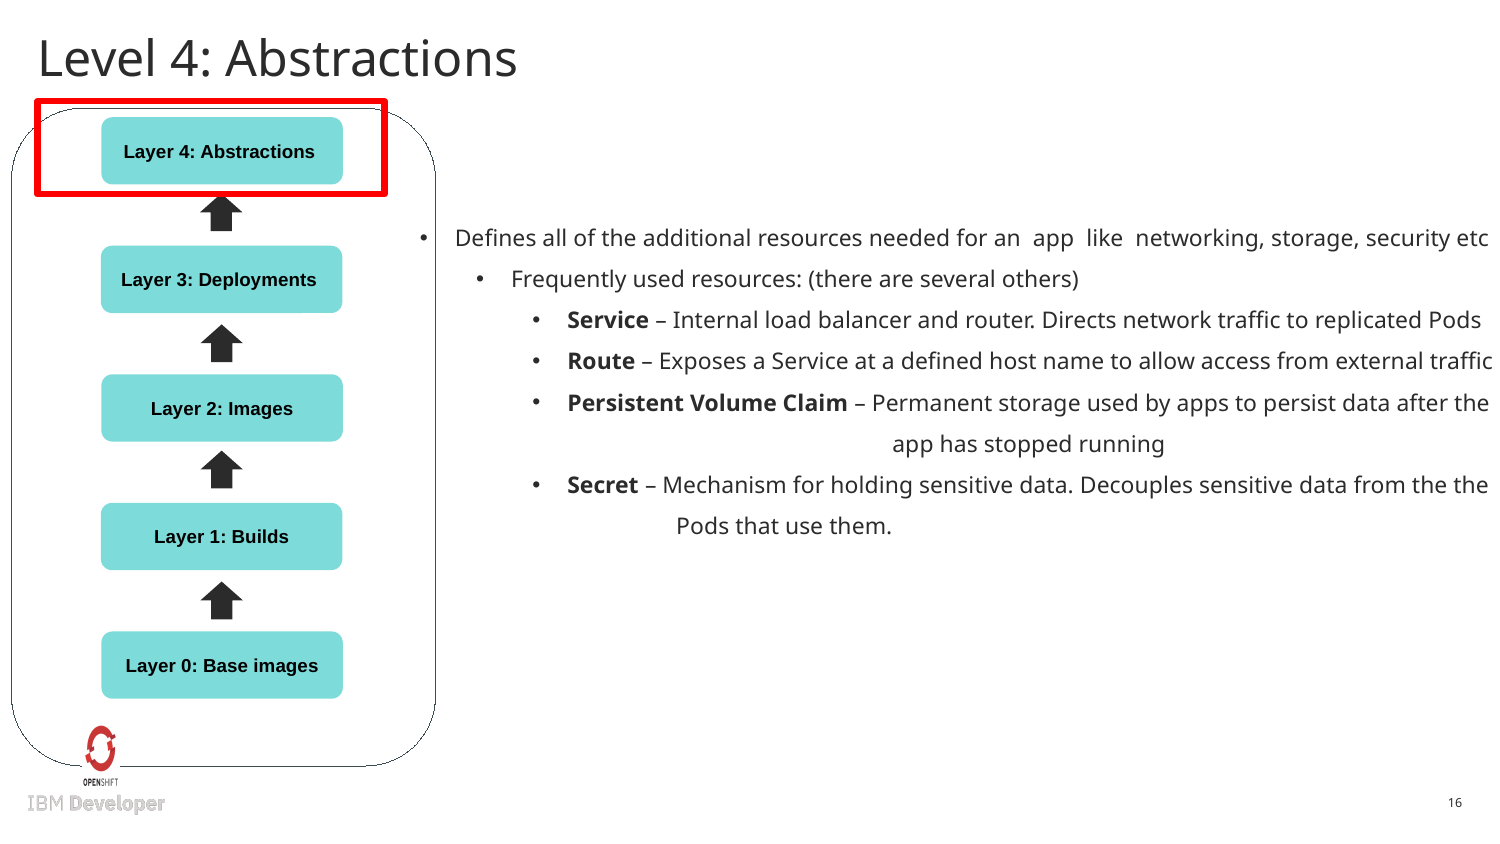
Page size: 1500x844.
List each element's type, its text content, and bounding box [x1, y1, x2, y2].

slide_number 16 [1125, 791, 1463, 815]
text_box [11, 107, 436, 792]
title Level 4: Abstractions [37, 33, 713, 96]
text_box [37, 101, 385, 106]
text_box Defines all of the additional resources needed for an app like networking, storage, security etc Frequently used resources: (there are several others) Service – Internal load balancer and router. Directs network traffic to replicated Pods Route – Exposes a Service at a defined host name to allow access from external traffic Persistent Volume Claim – Permanent storage used by apps to persist data after the app has stopped running Secret – Mechanism for holding sensitive data. Decouples sensitive data from the the Pods that use them. [441, 202, 1500, 547]
